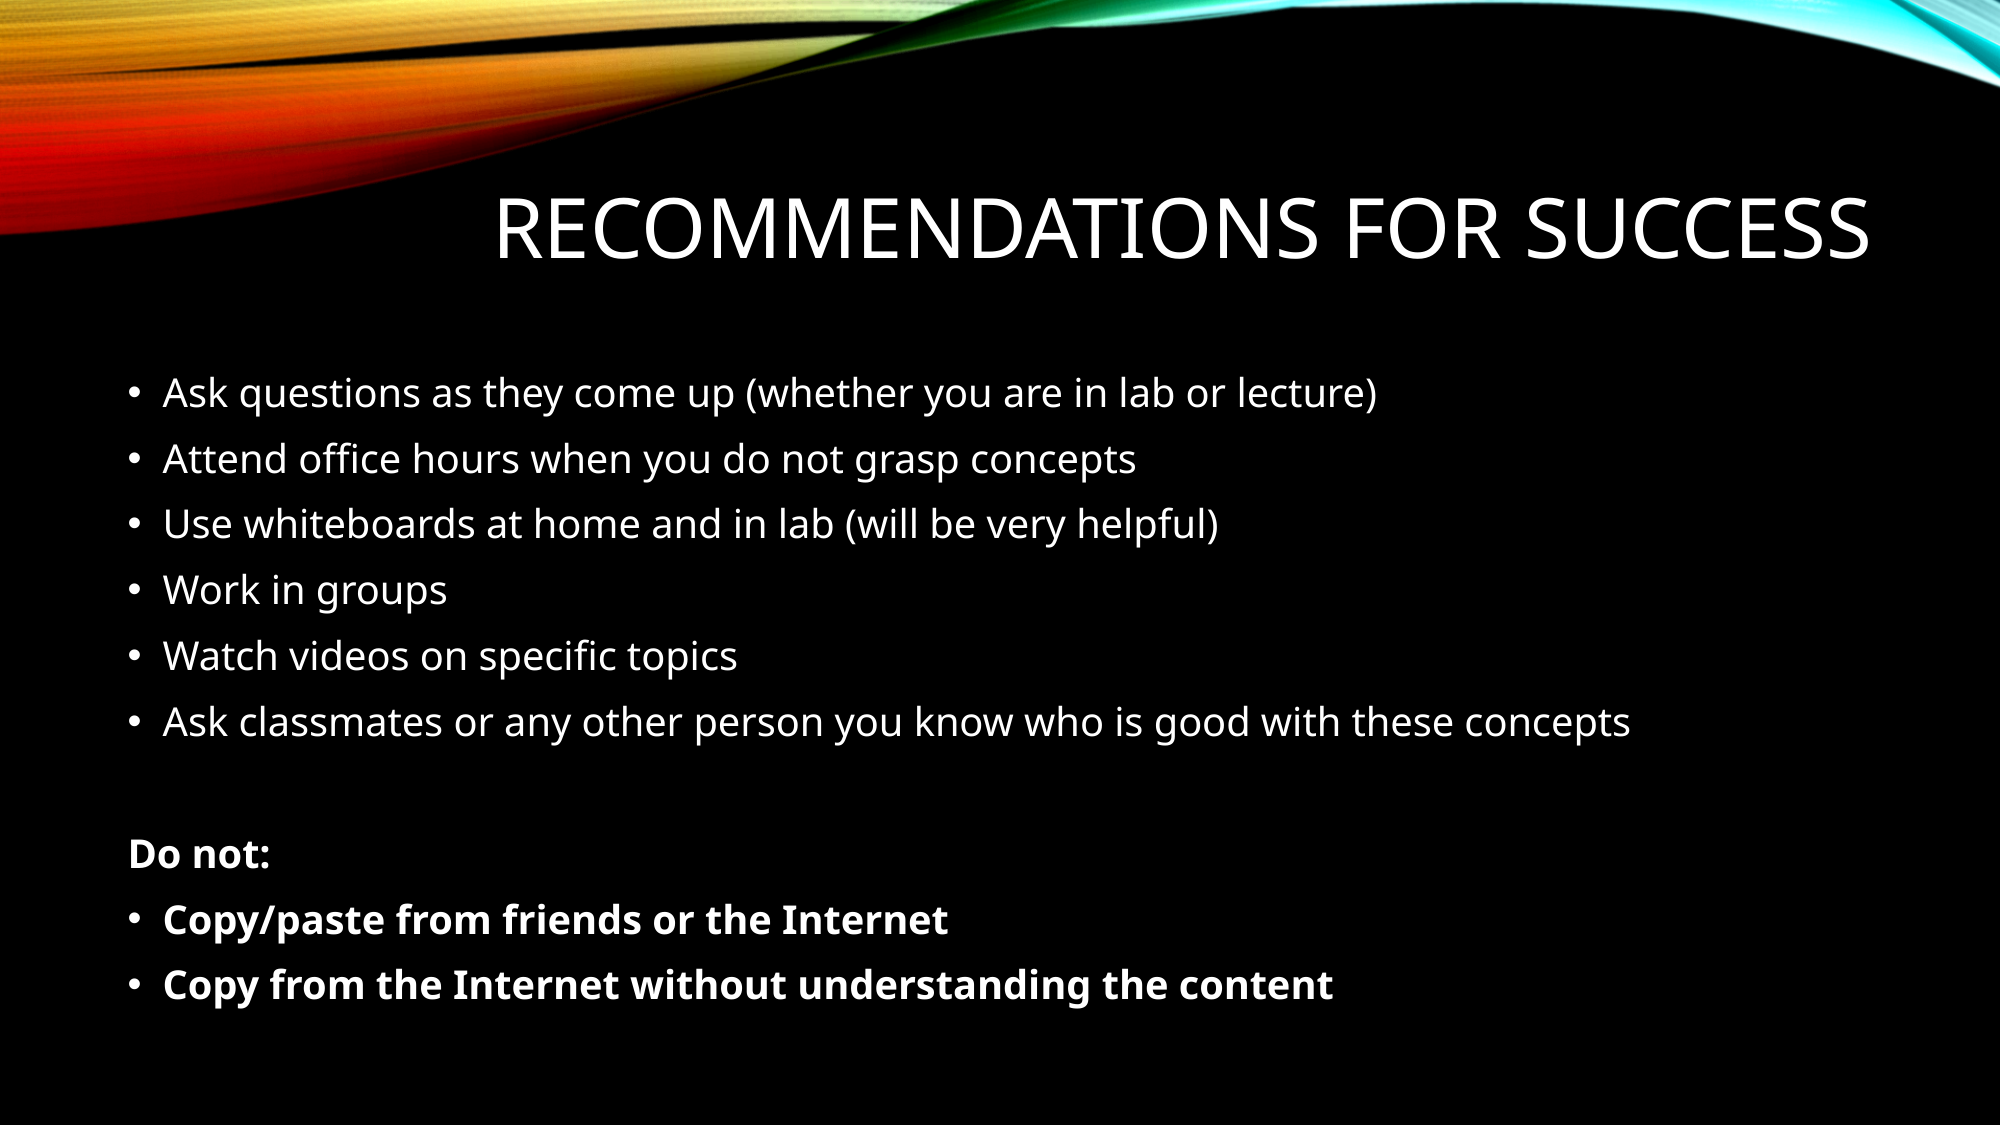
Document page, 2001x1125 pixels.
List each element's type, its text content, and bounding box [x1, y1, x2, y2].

picture [0, 0, 2000, 237]
list Ask questions as they come up (whether you are in lab or lecture) Attend office hours when you do not grasp concepts Use whiteboards at home and in lab (will be very helpful) Work in groups Watch videos on specific topics Ask classmates or any other person you know who is good with these concepts Do not: Copy/paste from friends or the Internet Copy from the Internet without understanding the content [112, 360, 1888, 1021]
title Recommendations for Success [474, 125, 1888, 338]
